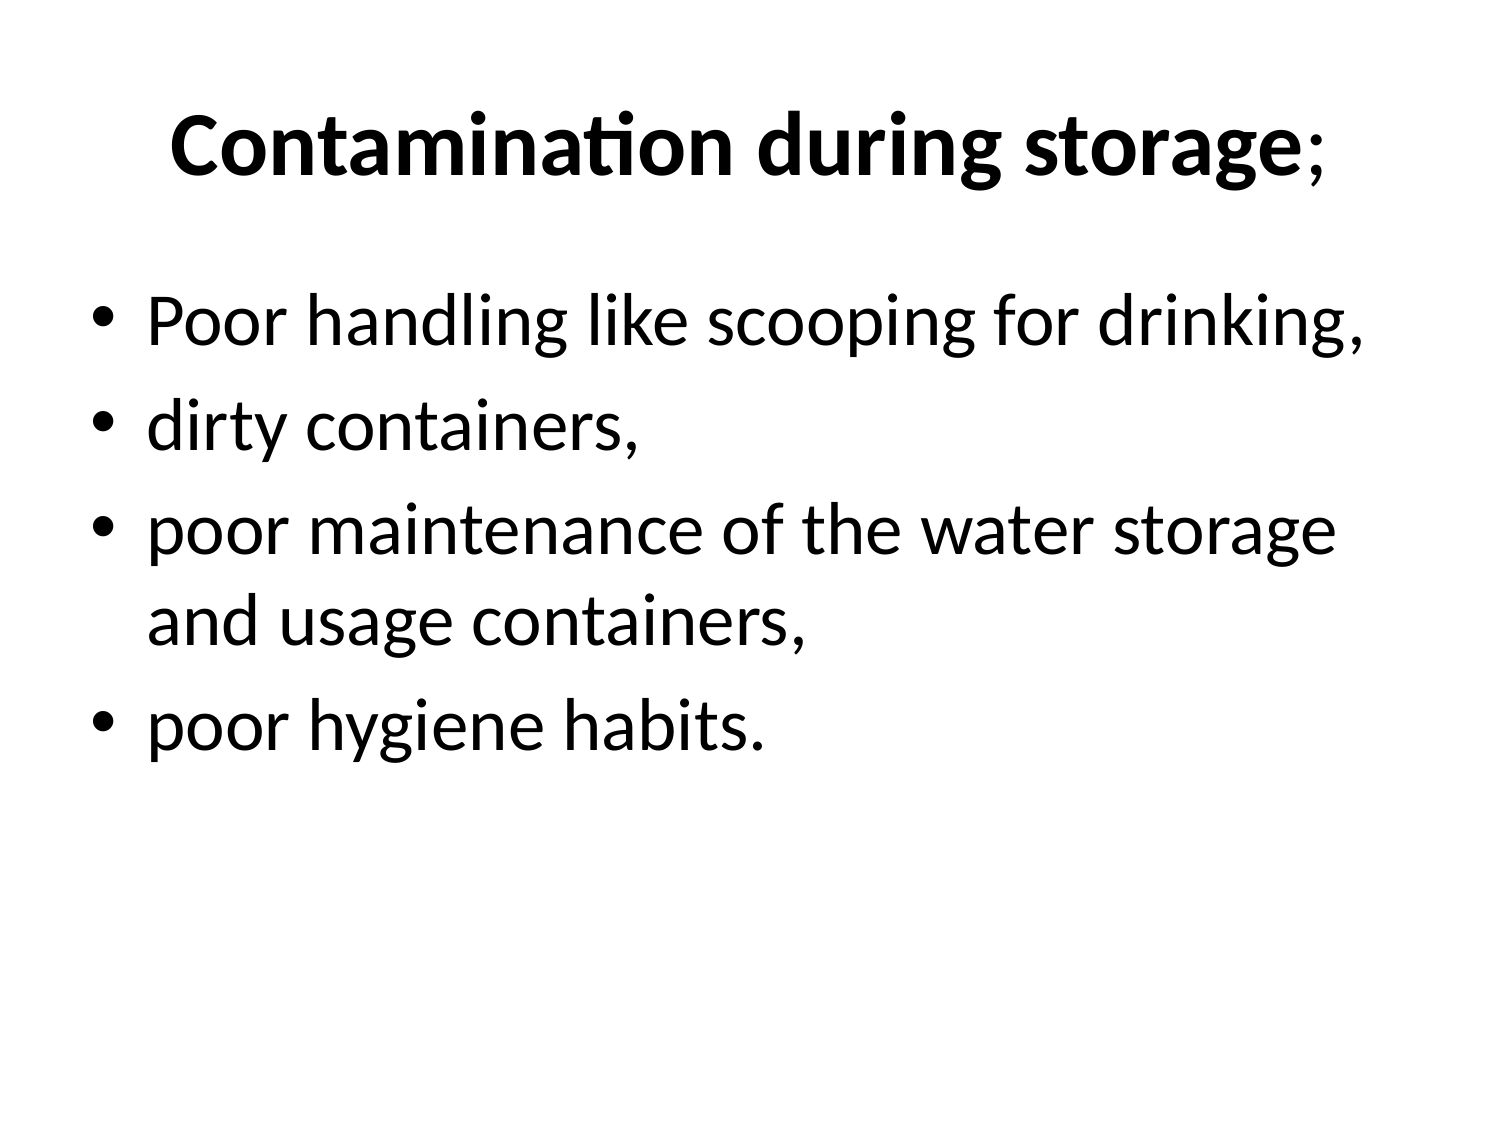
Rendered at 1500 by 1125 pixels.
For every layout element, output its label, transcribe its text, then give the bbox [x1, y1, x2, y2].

title Contamination during storage; [75, 45, 1425, 233]
list Poor handling like scooping for drinking, dirty containers, poor maintenance of the water storage and usage containers, poor hygiene habits. [75, 262, 1425, 1005]
